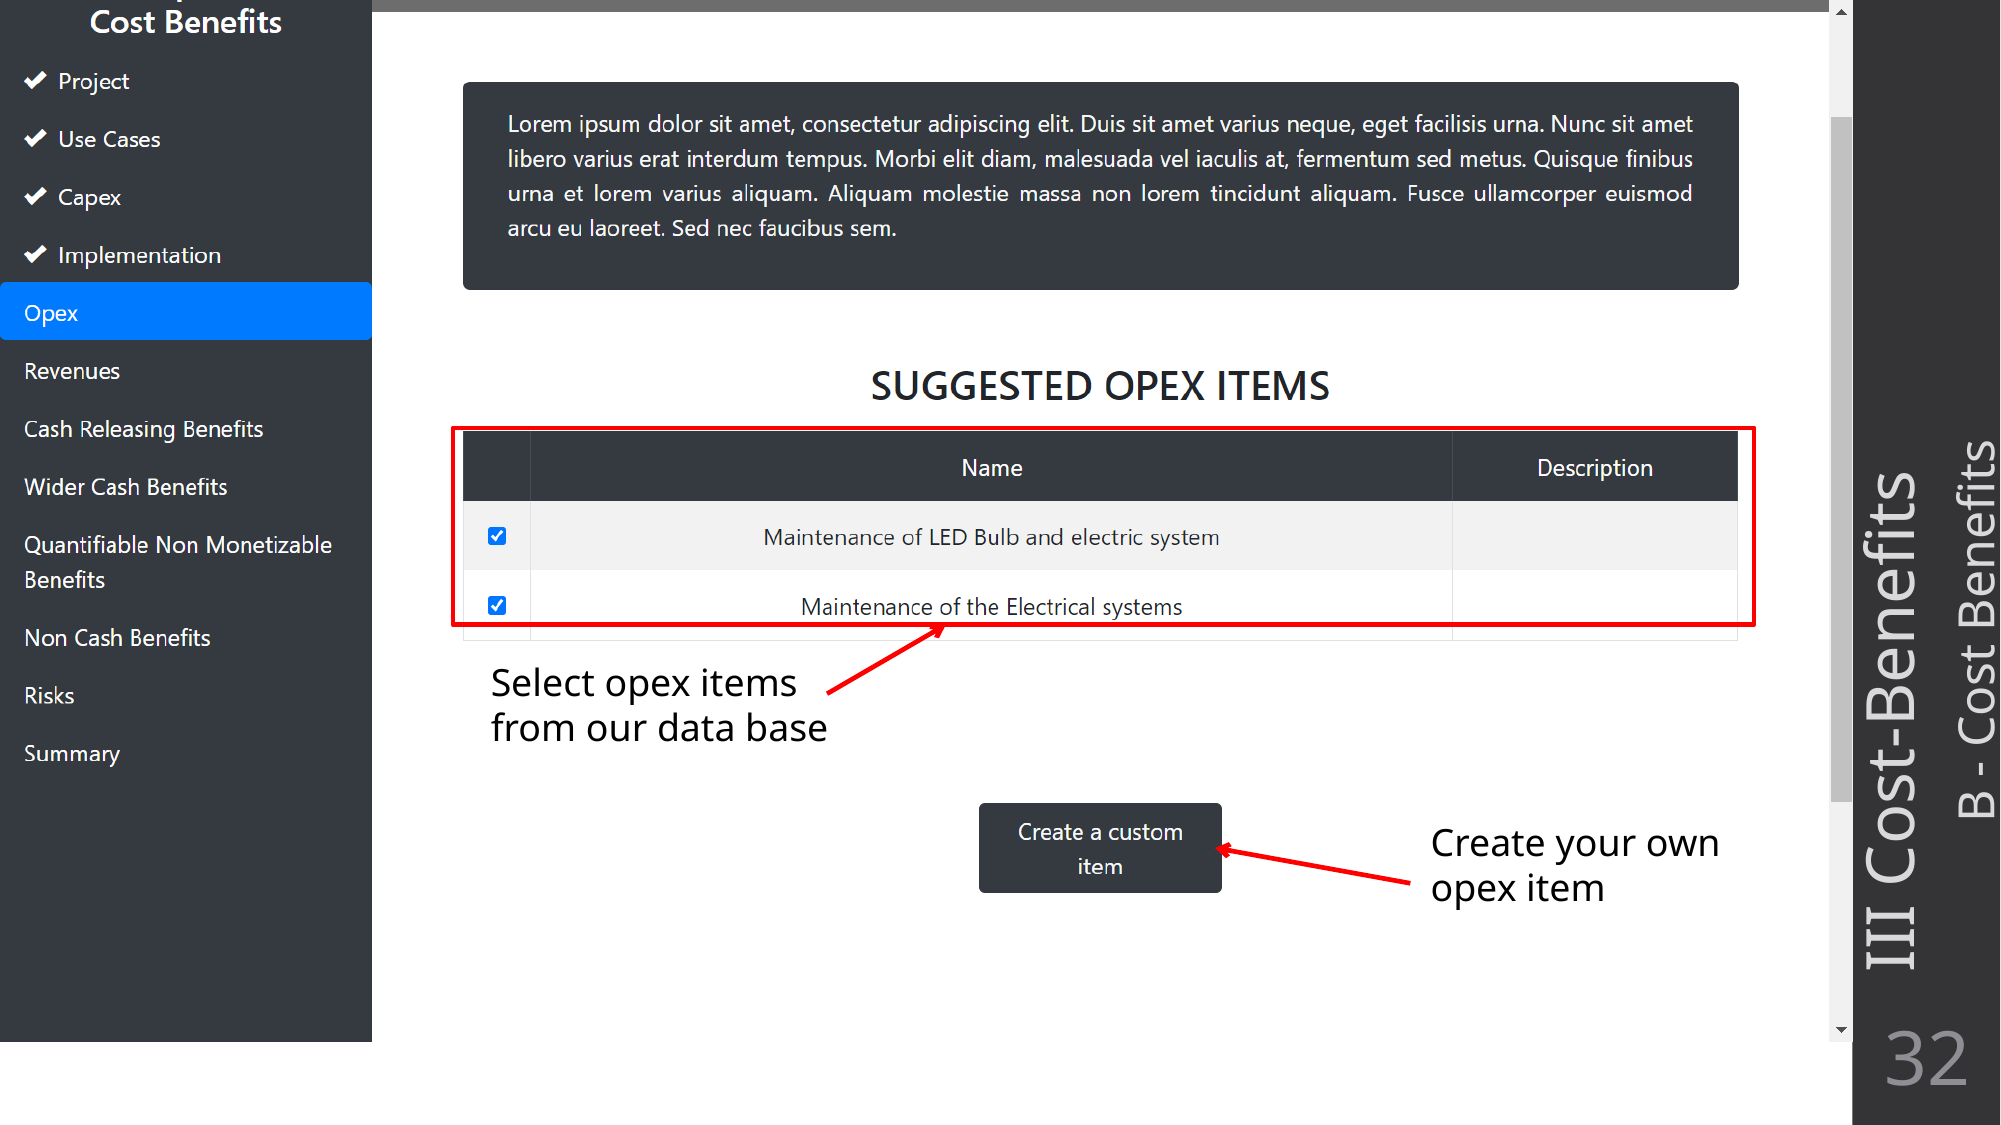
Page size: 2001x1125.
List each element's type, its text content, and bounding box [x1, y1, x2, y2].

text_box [826, 624, 947, 694]
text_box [1214, 847, 1411, 884]
slide_number 32 [1852, 1012, 2000, 1110]
footer III Cost-Benefits B - Cost Benefits [1897, 400, 1958, 988]
picture [0, 0, 1853, 1043]
